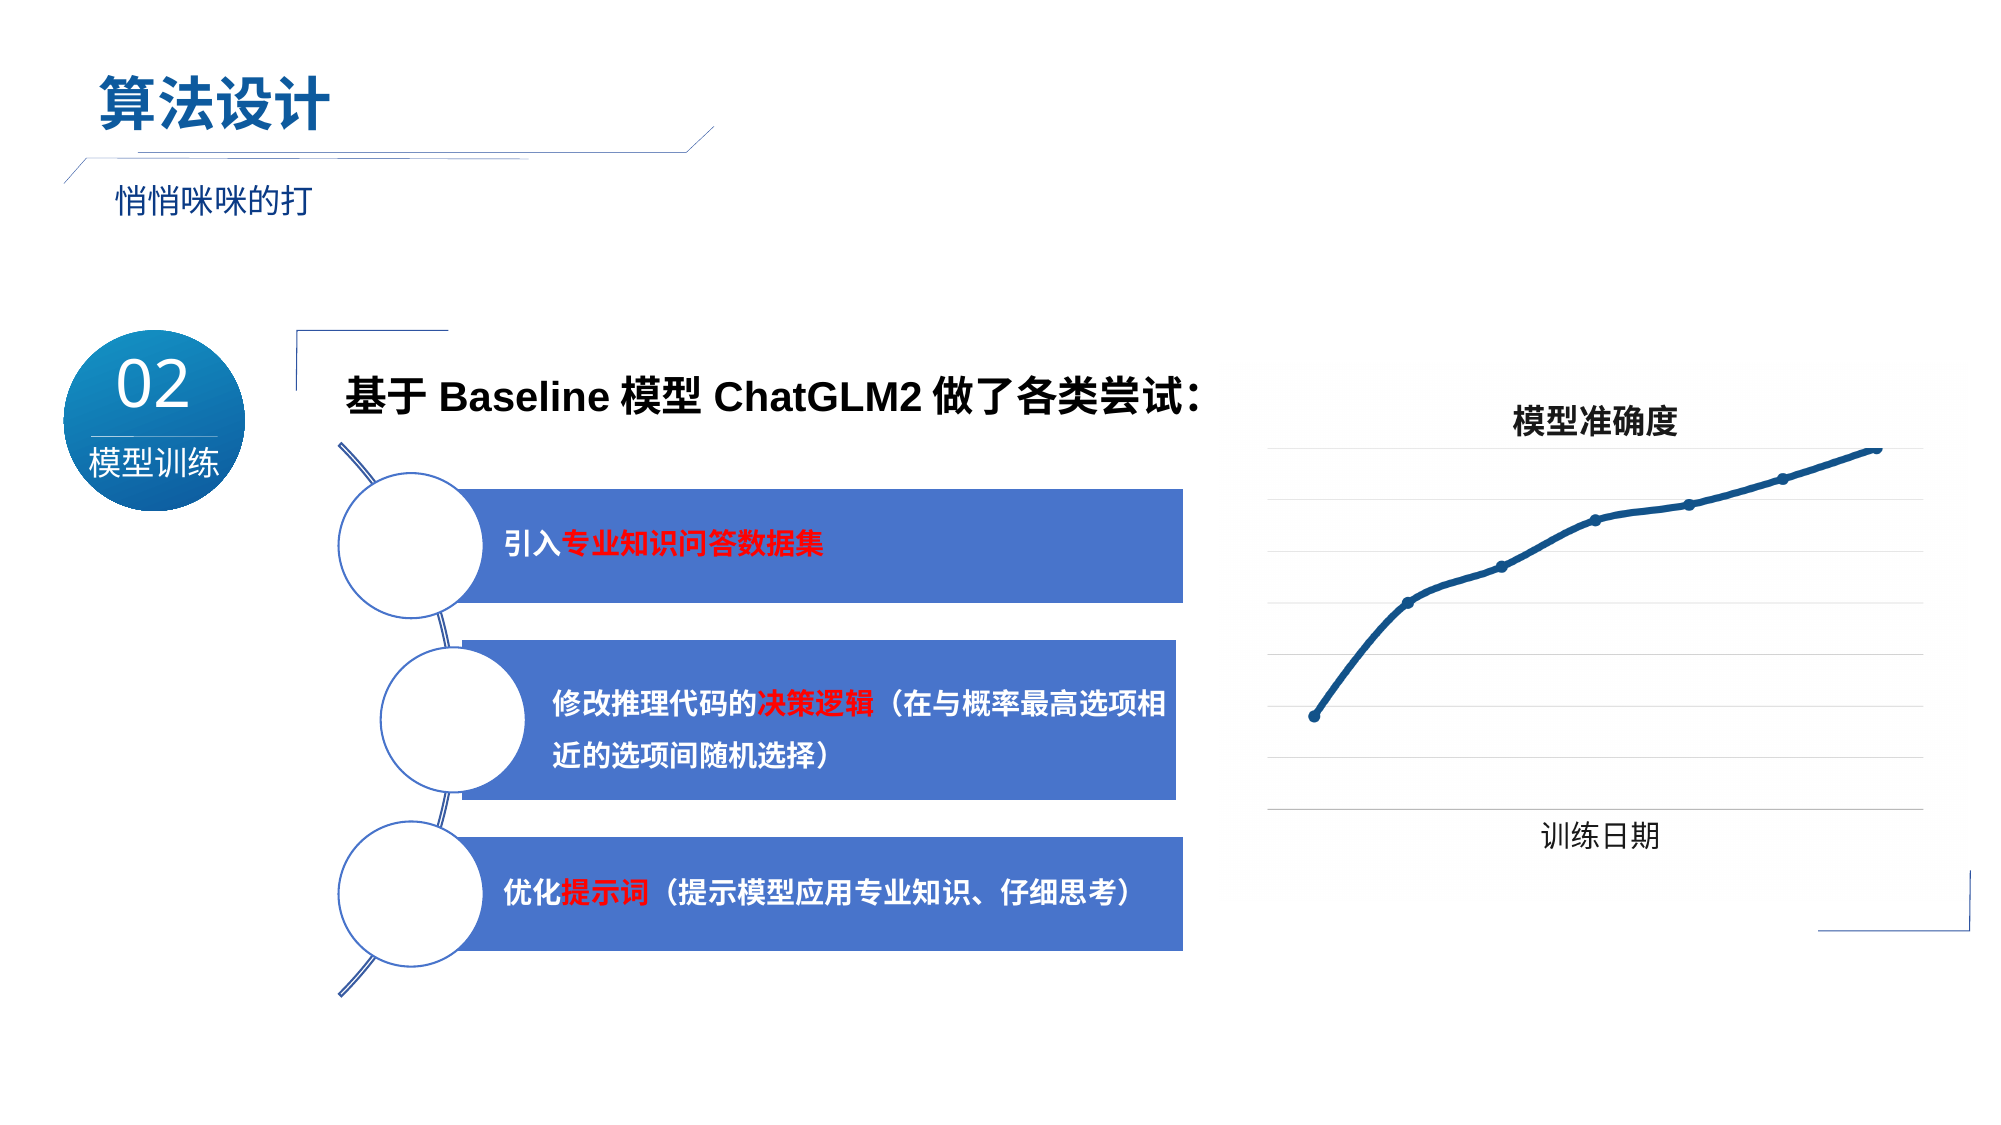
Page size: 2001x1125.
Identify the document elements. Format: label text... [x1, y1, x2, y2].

text_box 悄悄咪咪的打 [99, 184, 561, 225]
text_box 基于Baseline模型ChatGLM2做了各类尝试： [330, 337, 1290, 428]
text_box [63, 330, 245, 511]
picture [1219, 362, 1968, 901]
text_box 算法设计 [83, 68, 906, 130]
text_box [1818, 870, 1971, 931]
text_box [296, 330, 449, 391]
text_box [330, 429, 1192, 1011]
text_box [63, 126, 715, 184]
